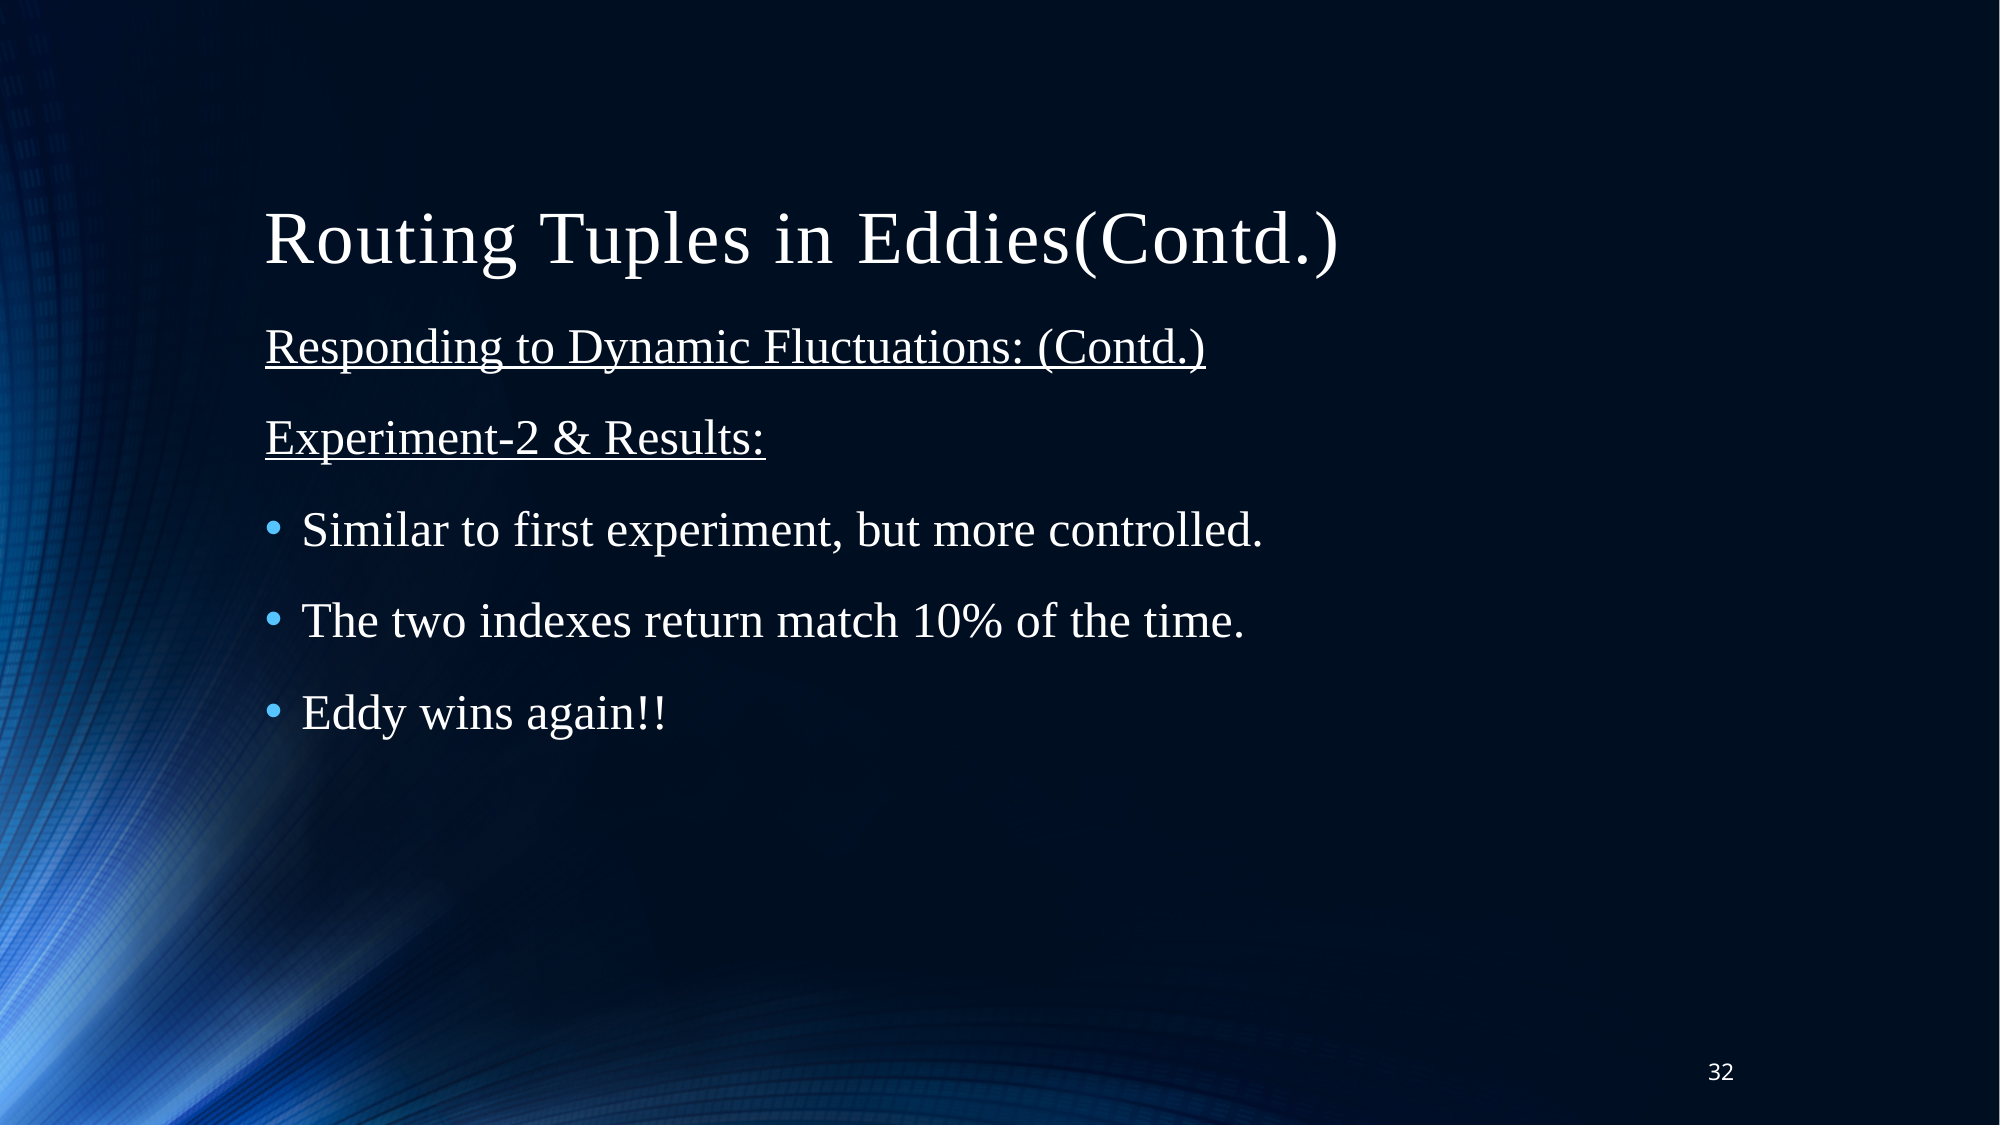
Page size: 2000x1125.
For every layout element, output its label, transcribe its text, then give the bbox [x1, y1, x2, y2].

list Responding to Dynamic Fluctuations: (Contd.) Experiment-2 & Results: Similar to first experiment, but more controlled. The two indexes return match 10% of the time. Eddy wins again!! [249, 312, 1567, 988]
title Routing Tuples in Eddies(Contd.) [249, 62, 1750, 288]
slide_number 32 [1612, 1050, 1750, 1096]
picture [0, 0, 2000, 1125]
